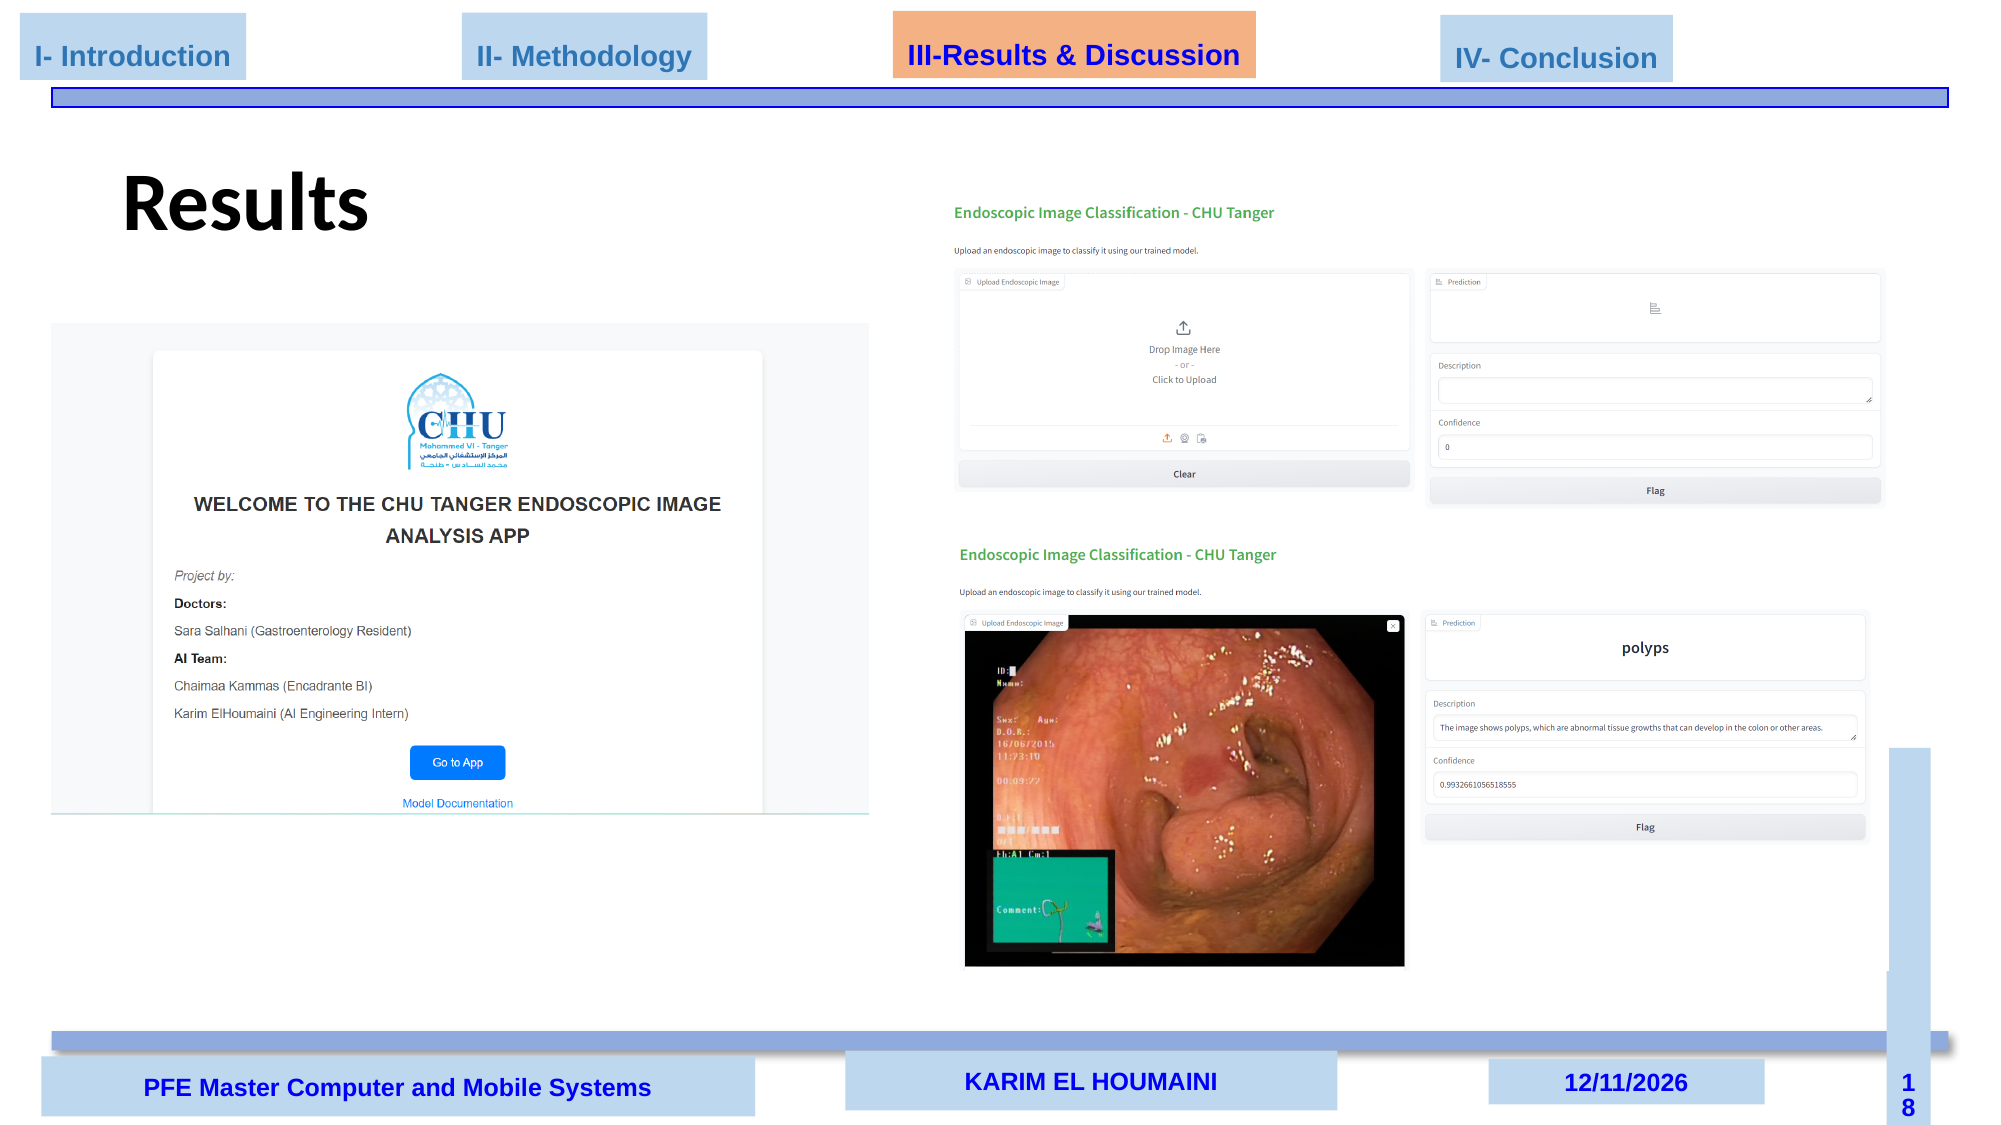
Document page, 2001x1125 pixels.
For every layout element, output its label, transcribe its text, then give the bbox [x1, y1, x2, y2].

text_box Results [107, 139, 712, 255]
footer KARIM EL HOUMAINI [845, 1050, 1338, 1111]
picture [934, 196, 1905, 972]
picture [51, 323, 870, 815]
text_box [51, 1030, 1886, 1052]
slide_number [1488, 1058, 1765, 1105]
slide_number 18 [1886, 747, 1931, 1125]
text_box IV- Conclusion [1440, 14, 1673, 83]
text_box III-Results & Discussion [892, 10, 1256, 79]
text_box I- Introduction [19, 12, 247, 80]
text_box PFE Master Computer and Mobile Systems [41, 1056, 756, 1117]
text_box [1931, 1030, 1949, 1052]
text_box [51, 87, 1949, 108]
text_box II- Methodology [461, 12, 708, 80]
